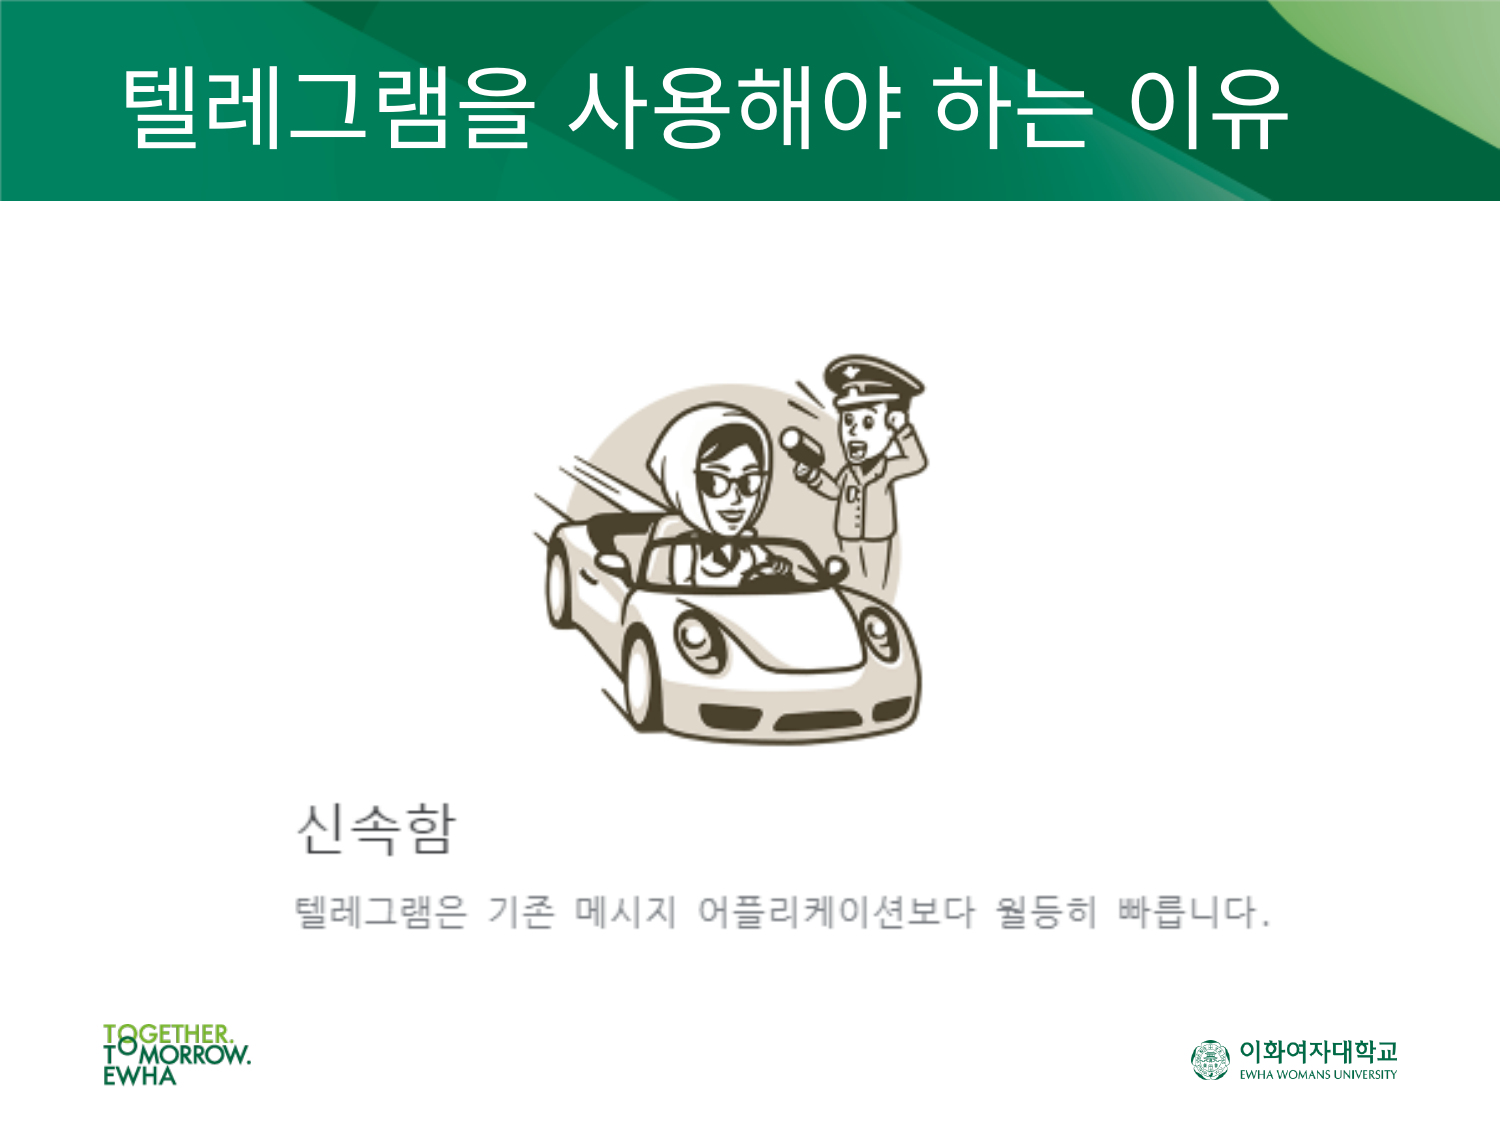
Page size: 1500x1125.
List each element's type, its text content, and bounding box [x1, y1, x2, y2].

picture [0, 0, 1500, 201]
picture [1191, 1040, 1397, 1080]
picture [284, 340, 1322, 1018]
title 텔레그램을 사용해야 하는 이유 [103, 4, 1453, 222]
picture [103, 1024, 251, 1087]
